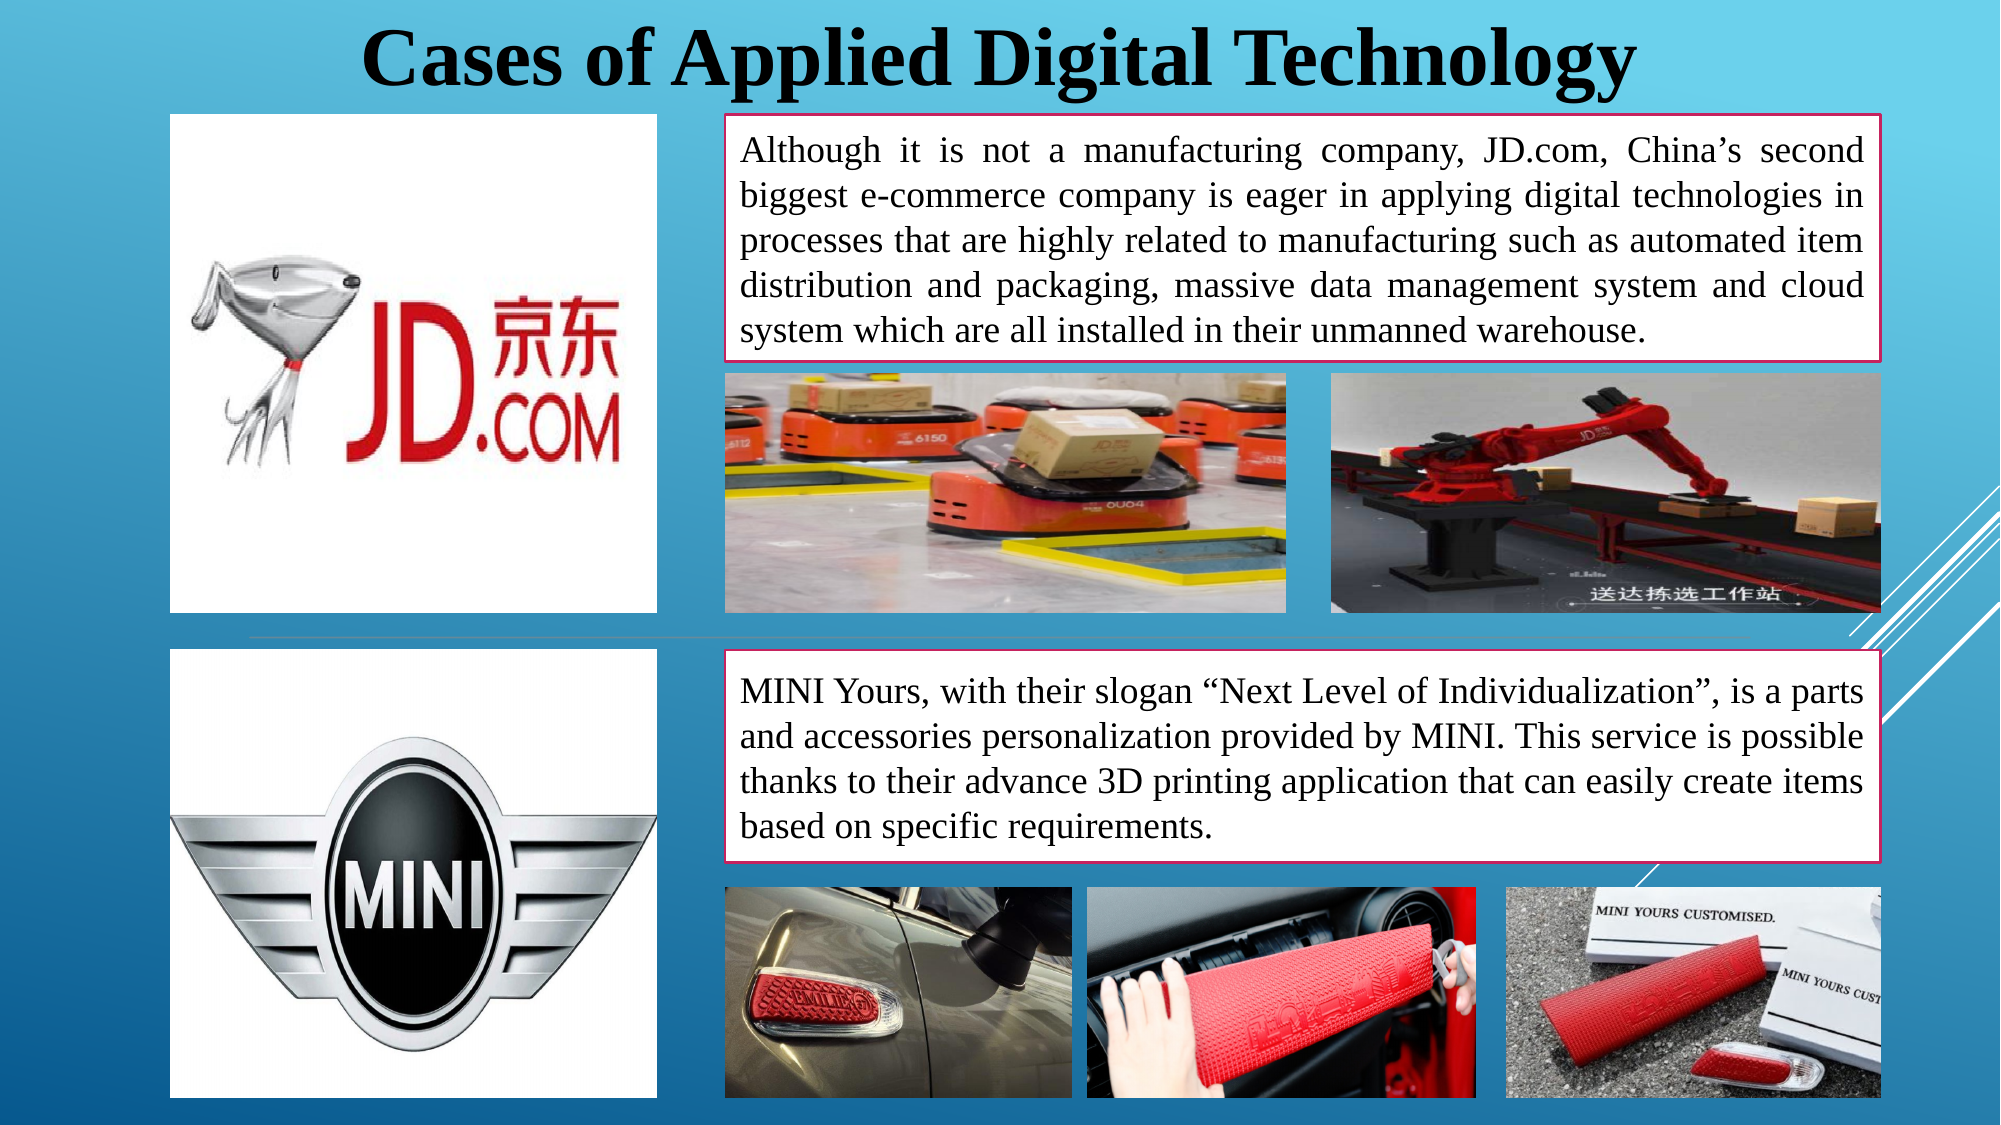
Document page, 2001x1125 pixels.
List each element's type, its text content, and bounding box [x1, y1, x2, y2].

picture [724, 887, 1072, 1098]
picture [724, 373, 1286, 613]
picture [1506, 887, 1881, 1098]
picture [170, 114, 658, 613]
picture [1330, 373, 1881, 613]
picture [170, 649, 658, 1098]
text_box MINI Yours, with their slogan “Next Level of Individualization”, is a parts and accessories personalization provided by MINI. This service is possible thanks to their advance 3D printing application that can easily create items based on specific requirements. [724, 649, 1882, 864]
text_box Although it is not a manufacturing company, JD.com, China’s second biggest e-commerce company is eager in applying digital technologies in processes that are highly related to manufacturing such as automated item distribution and packaging, massive data management system and cloud system which are all installed in their unmanned warehouse. [724, 113, 1882, 363]
text_box Cases of Applied Digital Technology [311, 0, 1689, 110]
picture [1086, 887, 1476, 1098]
